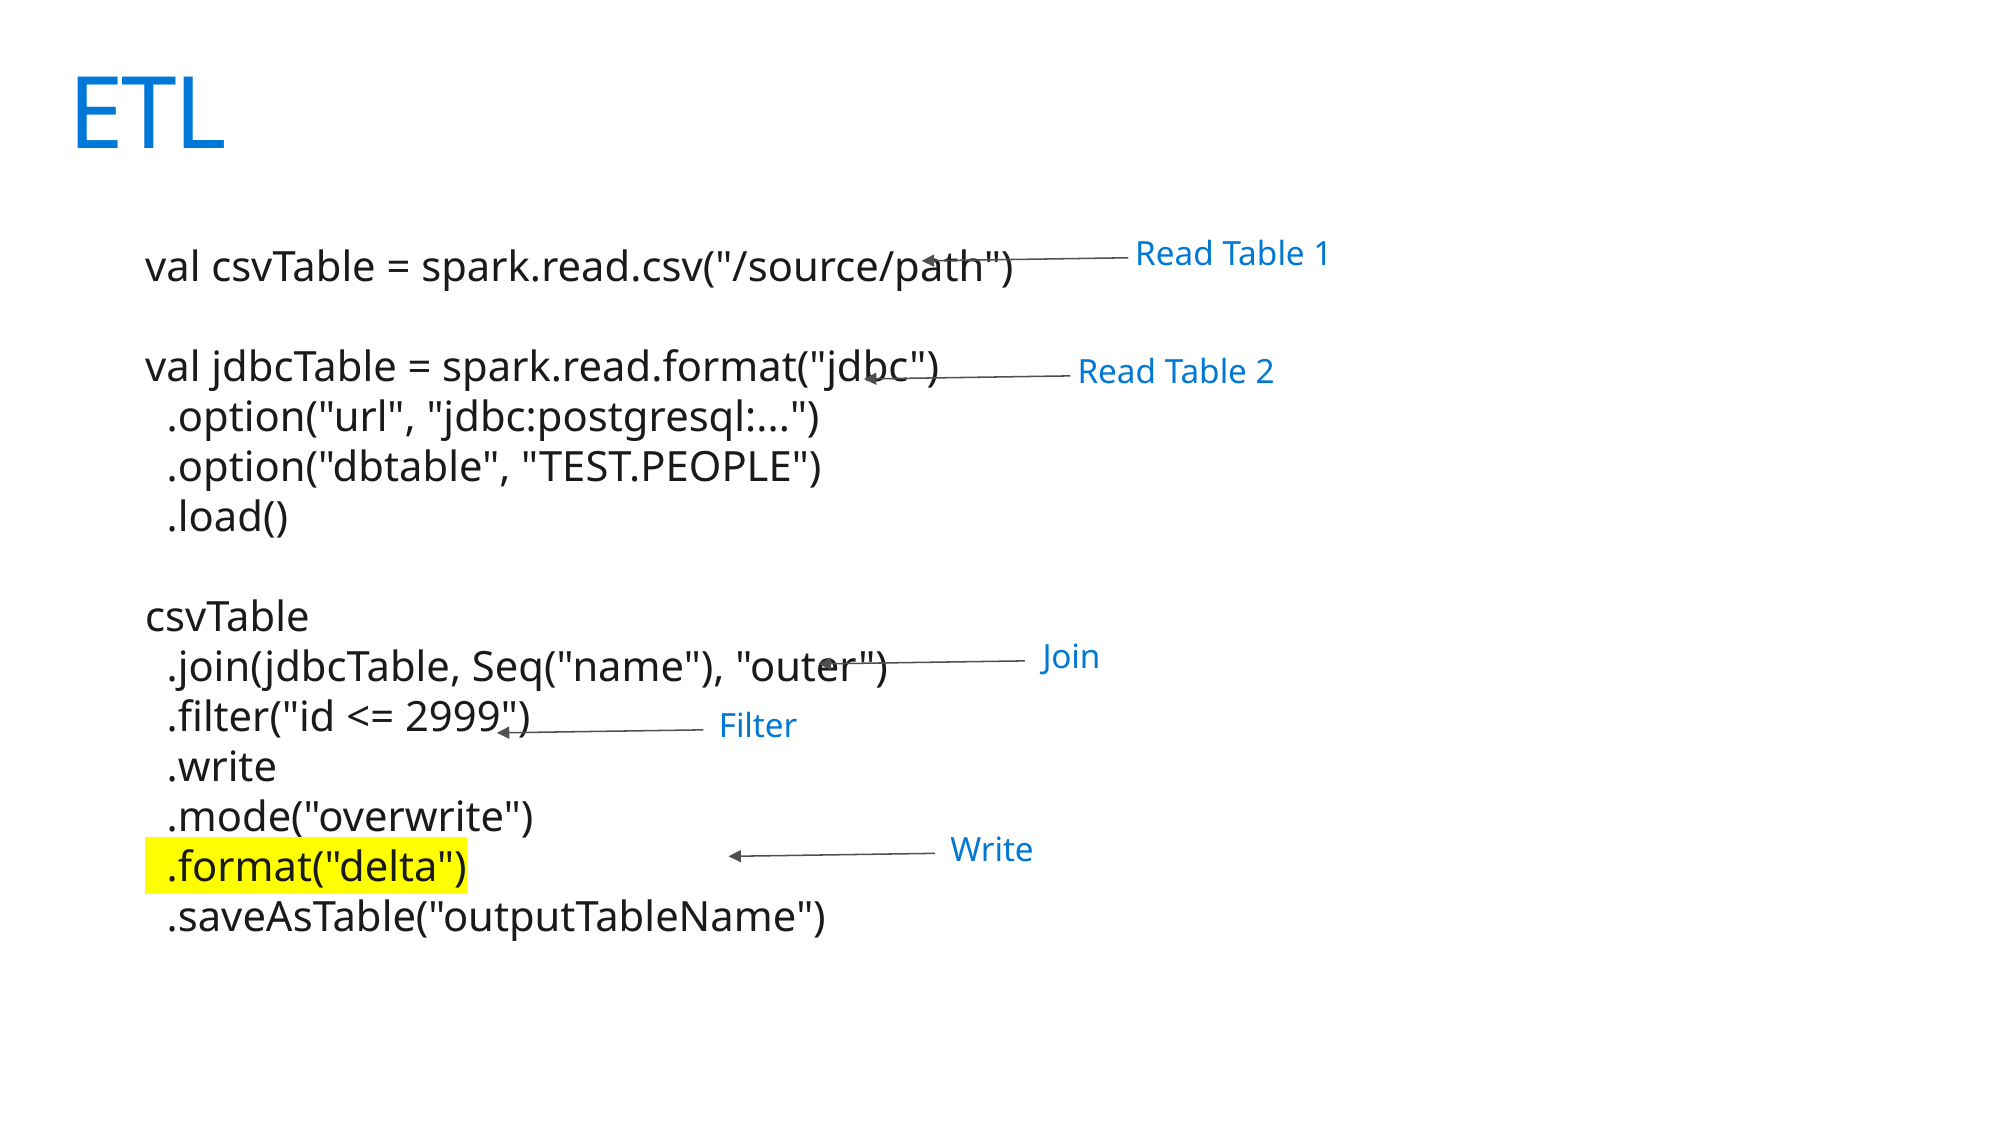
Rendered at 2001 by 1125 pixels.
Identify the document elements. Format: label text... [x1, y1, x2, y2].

title ETL [44, 47, 1957, 196]
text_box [921, 257, 1129, 262]
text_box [818, 660, 1026, 665]
text_box Filter [718, 704, 798, 745]
text_box Read Table 1 [1135, 232, 1333, 273]
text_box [863, 375, 1071, 380]
text_box Read Table 2 [1077, 350, 1275, 391]
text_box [496, 729, 704, 734]
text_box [728, 853, 936, 857]
text_box val csvTable = spark.read.csv("/source/path") val jdbcTable = spark.read.format("jdbc") .option("url", "jdbc:postgresql:...") .option("dbtable", "TEST.PEOPLE") .load() csvTable .join(jdbcTable, Seq("name"), "outer") .filter("id <= 2999") .write .mode("overwrite") .format("delta") .saveAsTable("outputTableName") [130, 232, 1844, 1081]
text_box Join [1042, 635, 1101, 676]
text_box Write [950, 828, 1043, 869]
